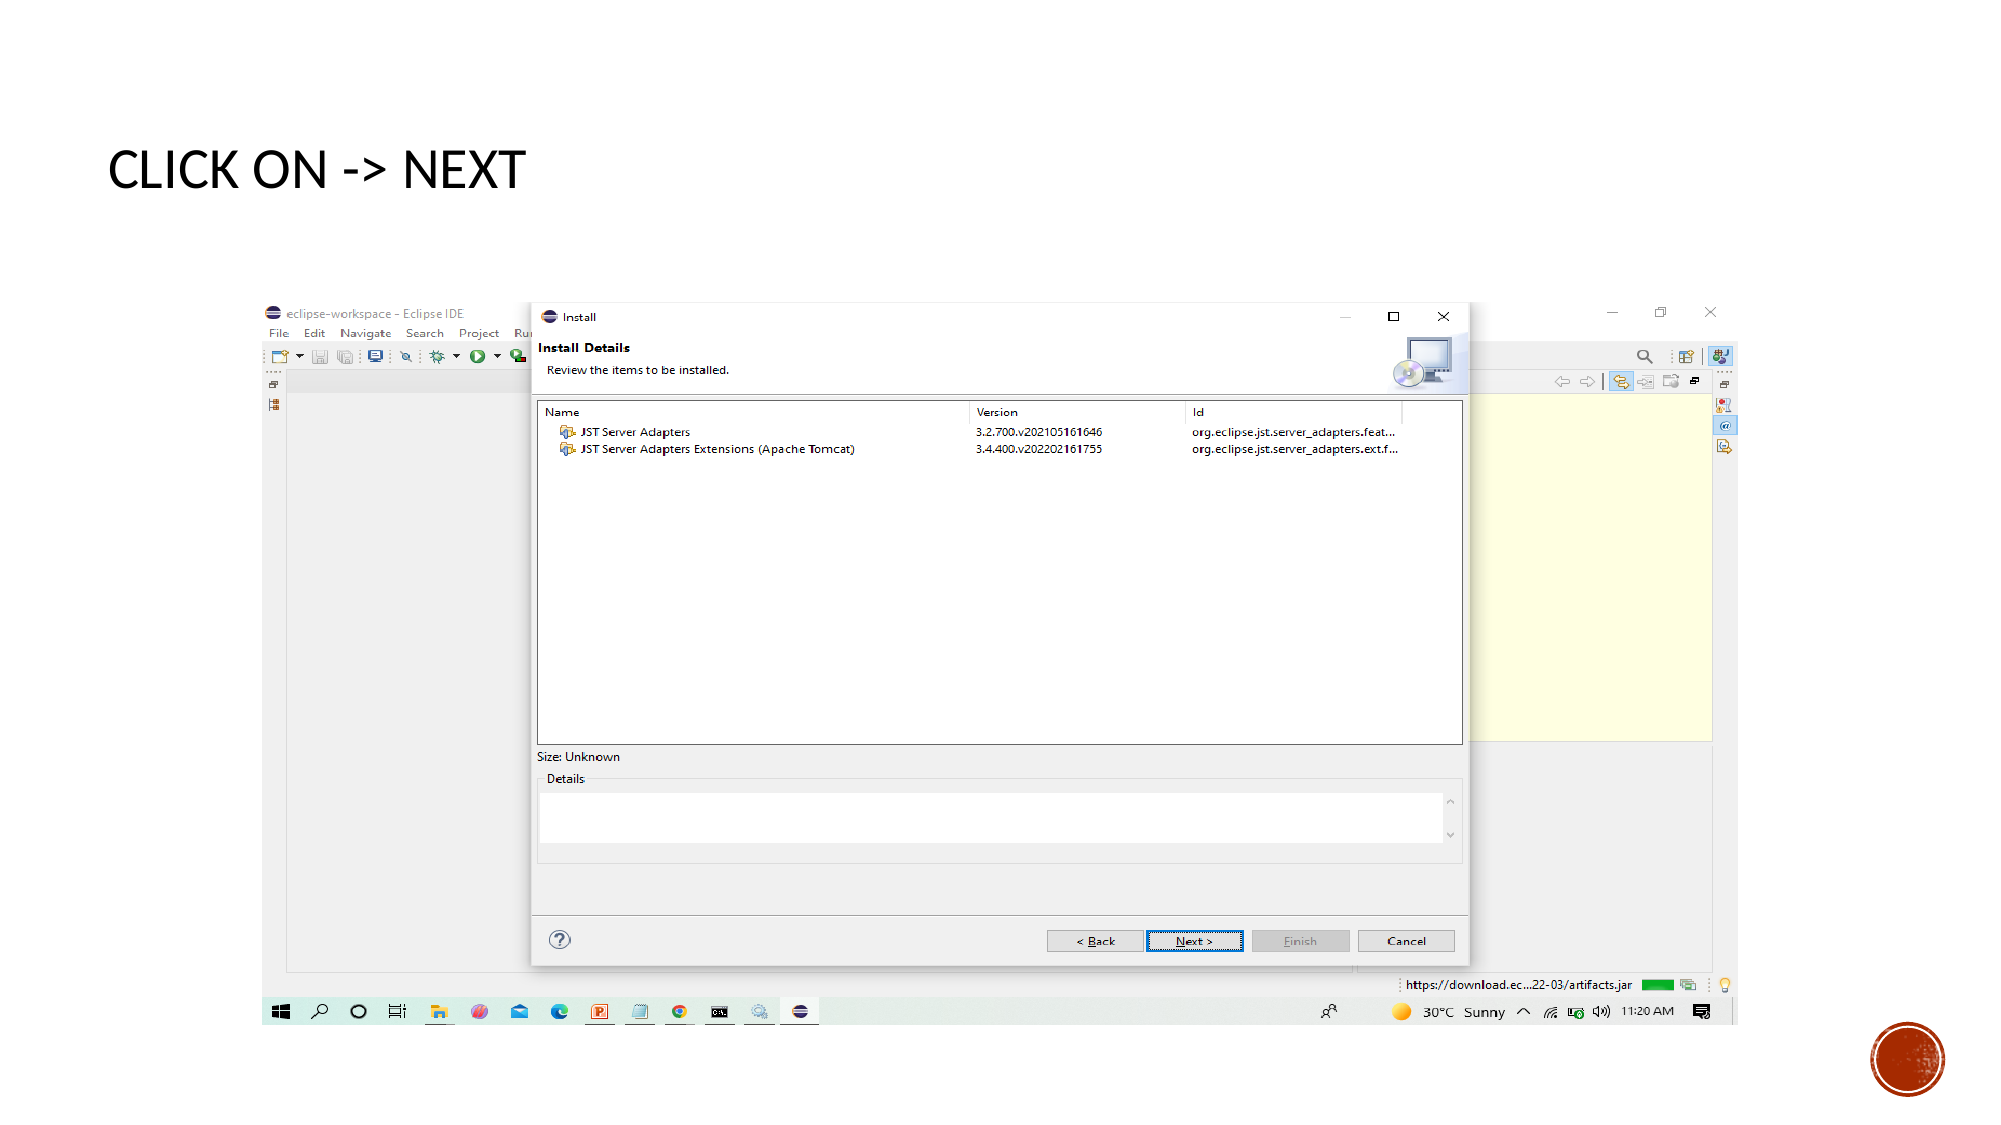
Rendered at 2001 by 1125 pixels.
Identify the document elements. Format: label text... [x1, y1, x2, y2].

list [268, 304, 1737, 1024]
title Click on -> Next [93, 47, 1623, 209]
